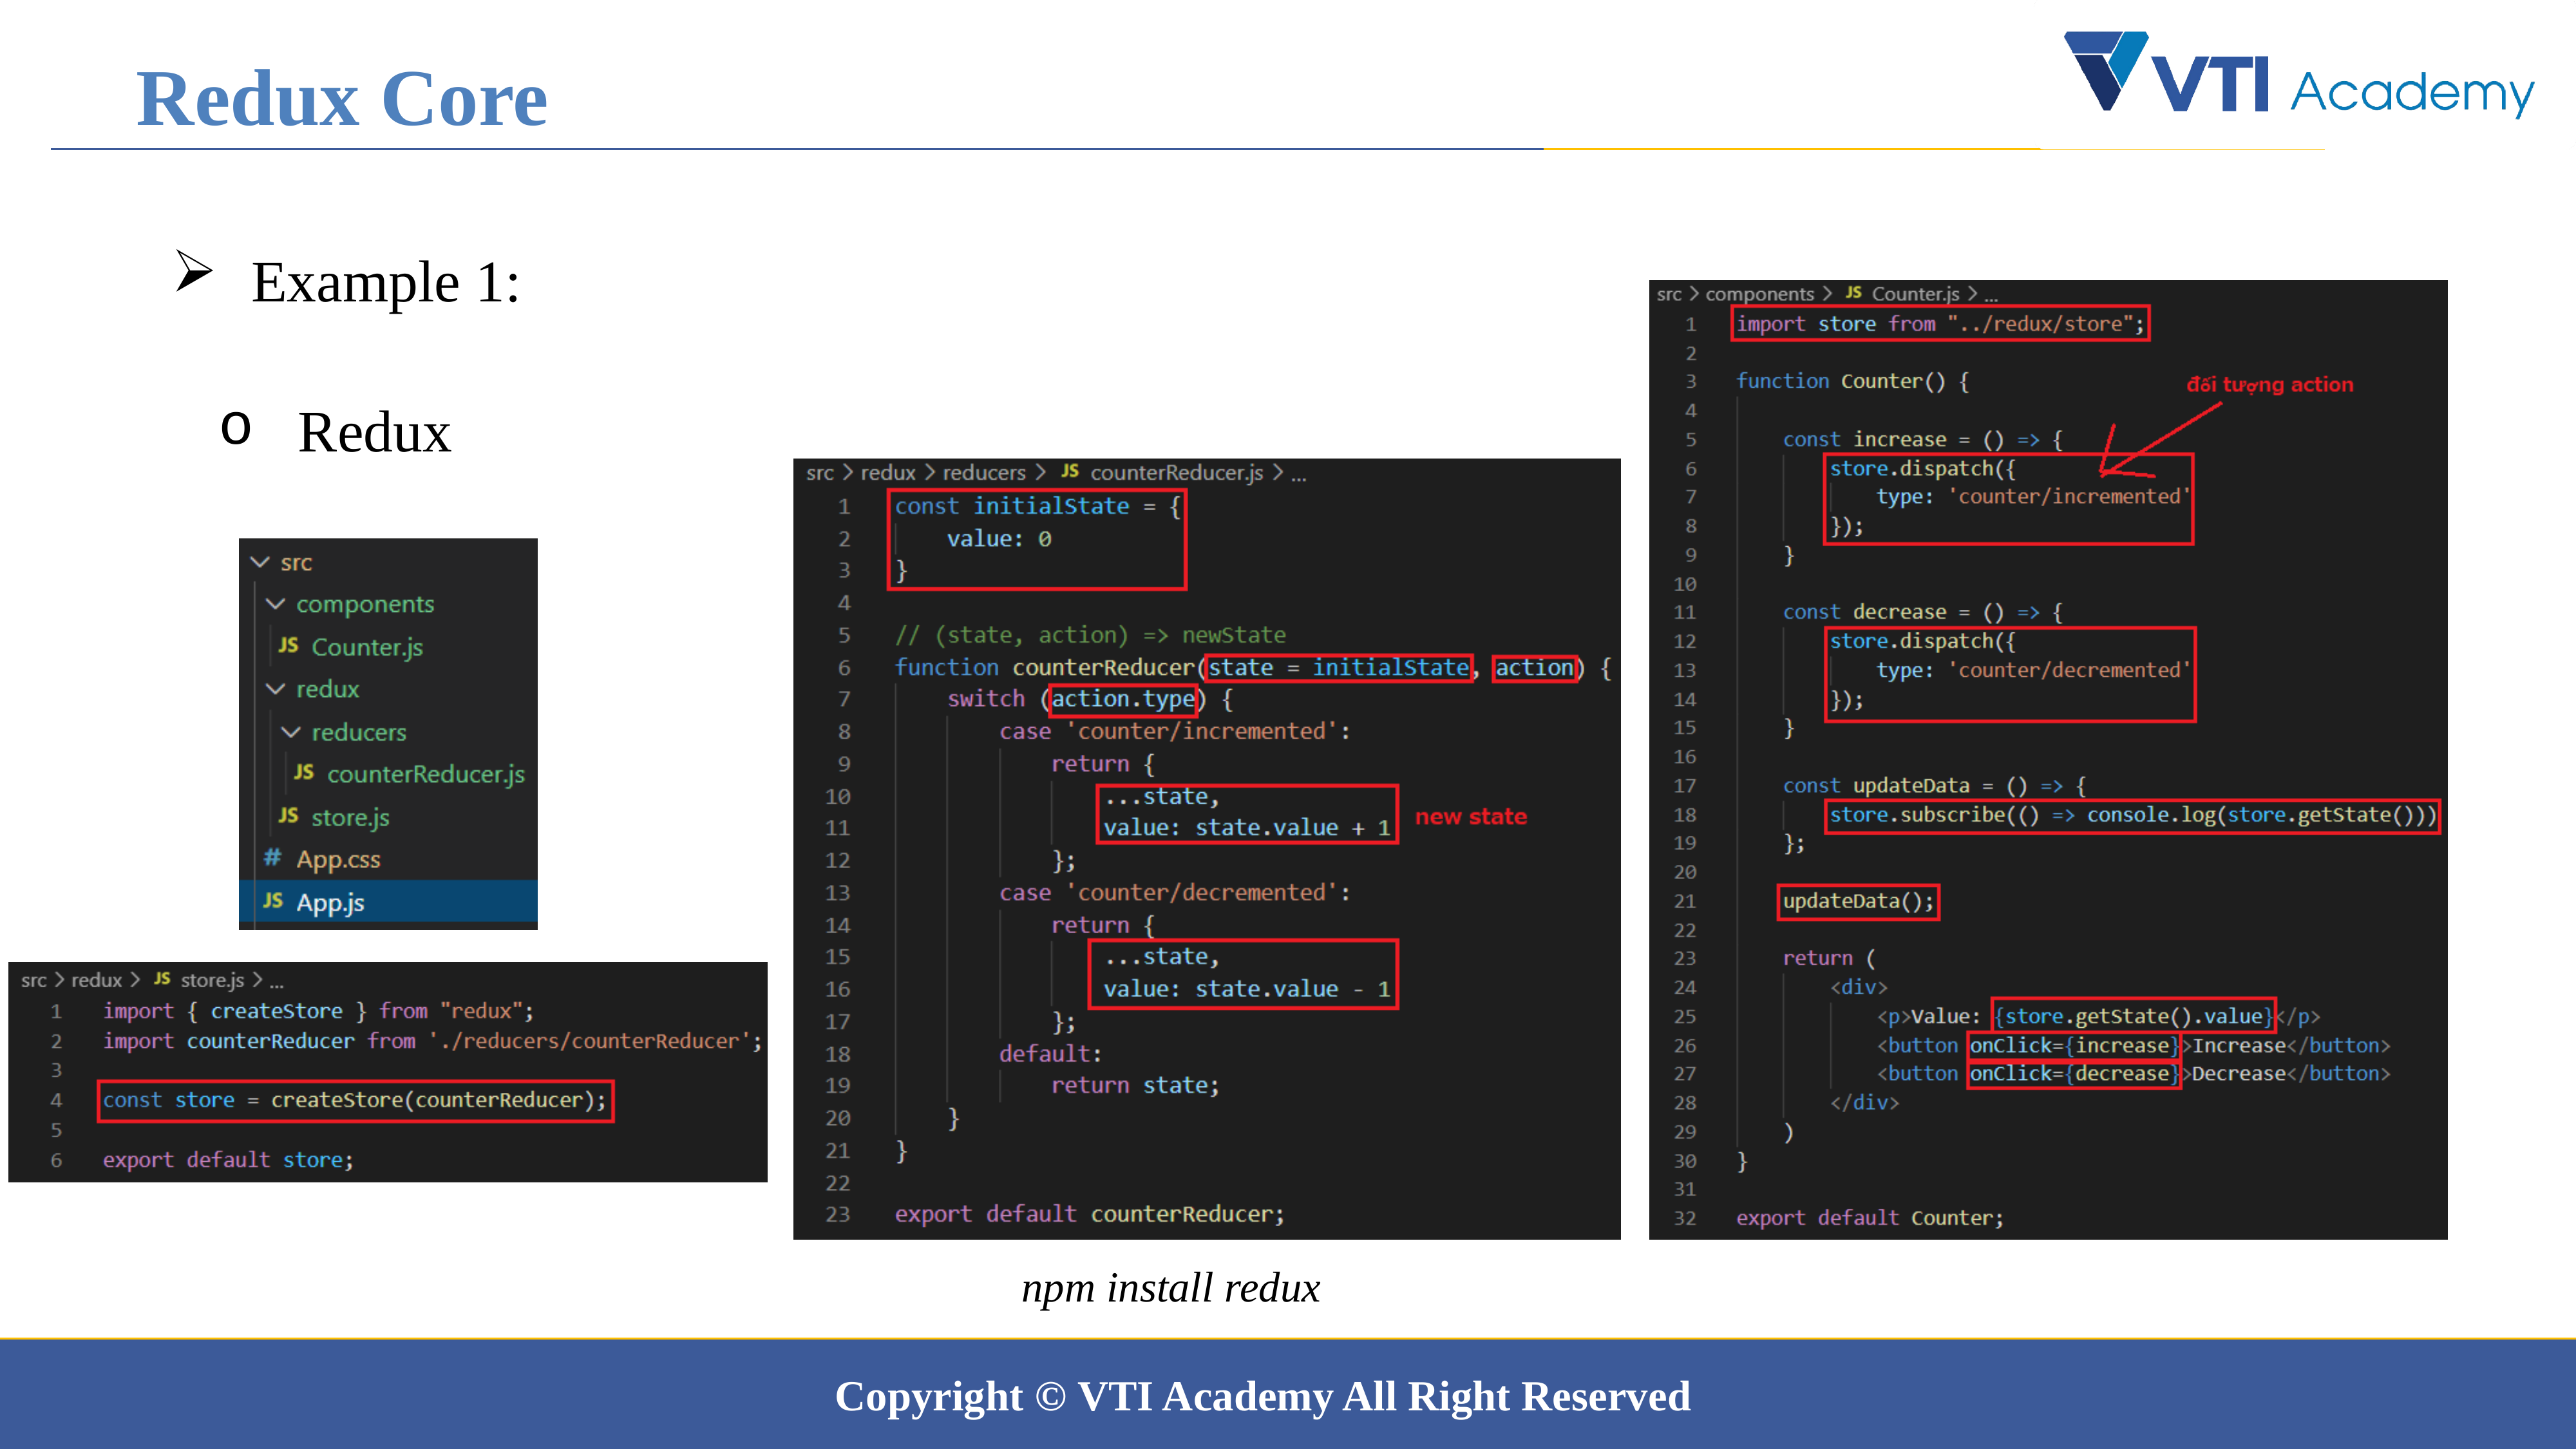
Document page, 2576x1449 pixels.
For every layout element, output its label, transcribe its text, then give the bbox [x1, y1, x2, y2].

text_box npm install redux [871, 1253, 1451, 1315]
text_box Example 1: Redux [162, 238, 652, 506]
picture [1649, 280, 2448, 1240]
picture [793, 459, 1621, 1240]
text_box Redux Core [126, 60, 1774, 126]
picture [8, 962, 768, 1183]
picture [239, 538, 538, 930]
picture [2034, 0, 2576, 149]
